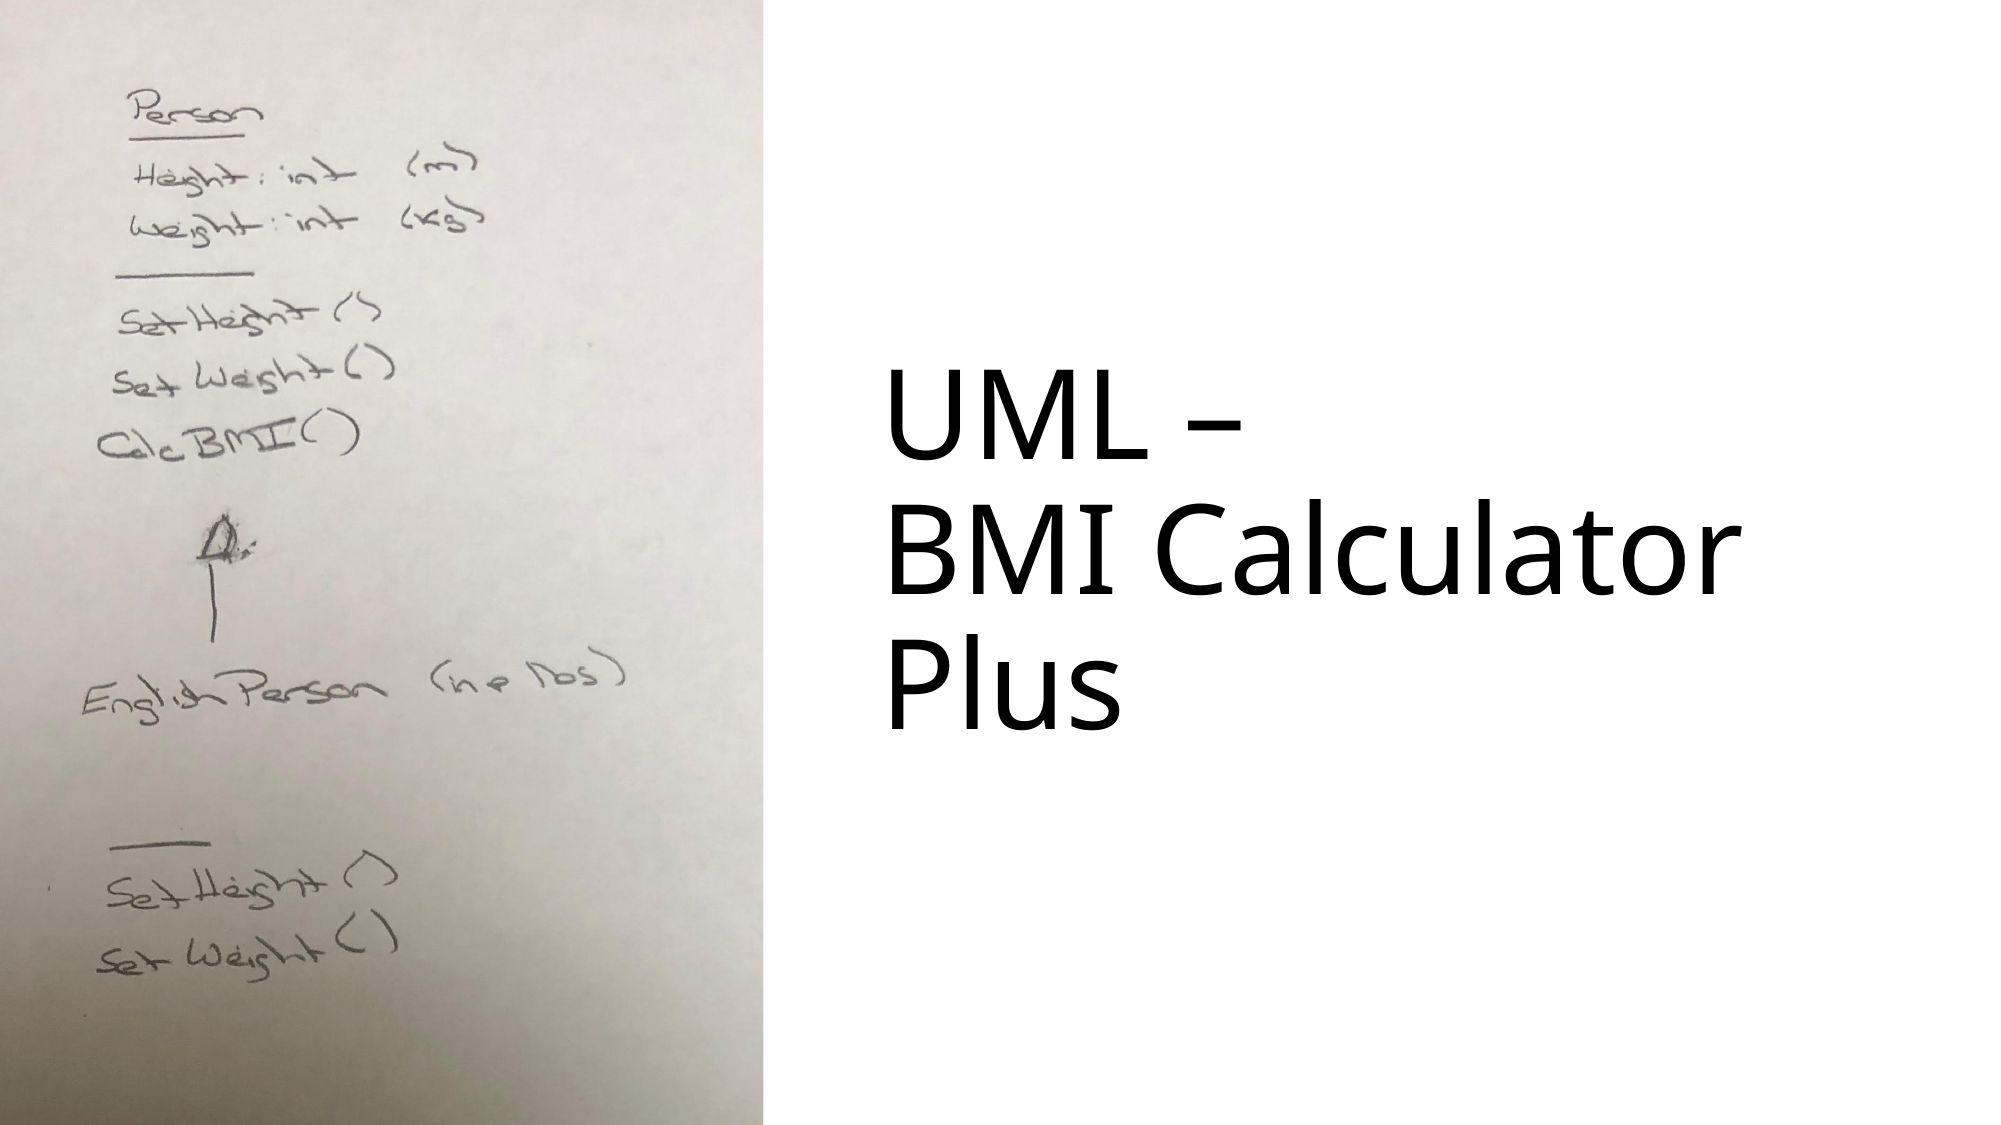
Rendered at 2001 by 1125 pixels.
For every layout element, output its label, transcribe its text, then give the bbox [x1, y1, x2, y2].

title UML – BMI Calculator Plus [865, 104, 1895, 765]
picture [0, 0, 764, 1125]
